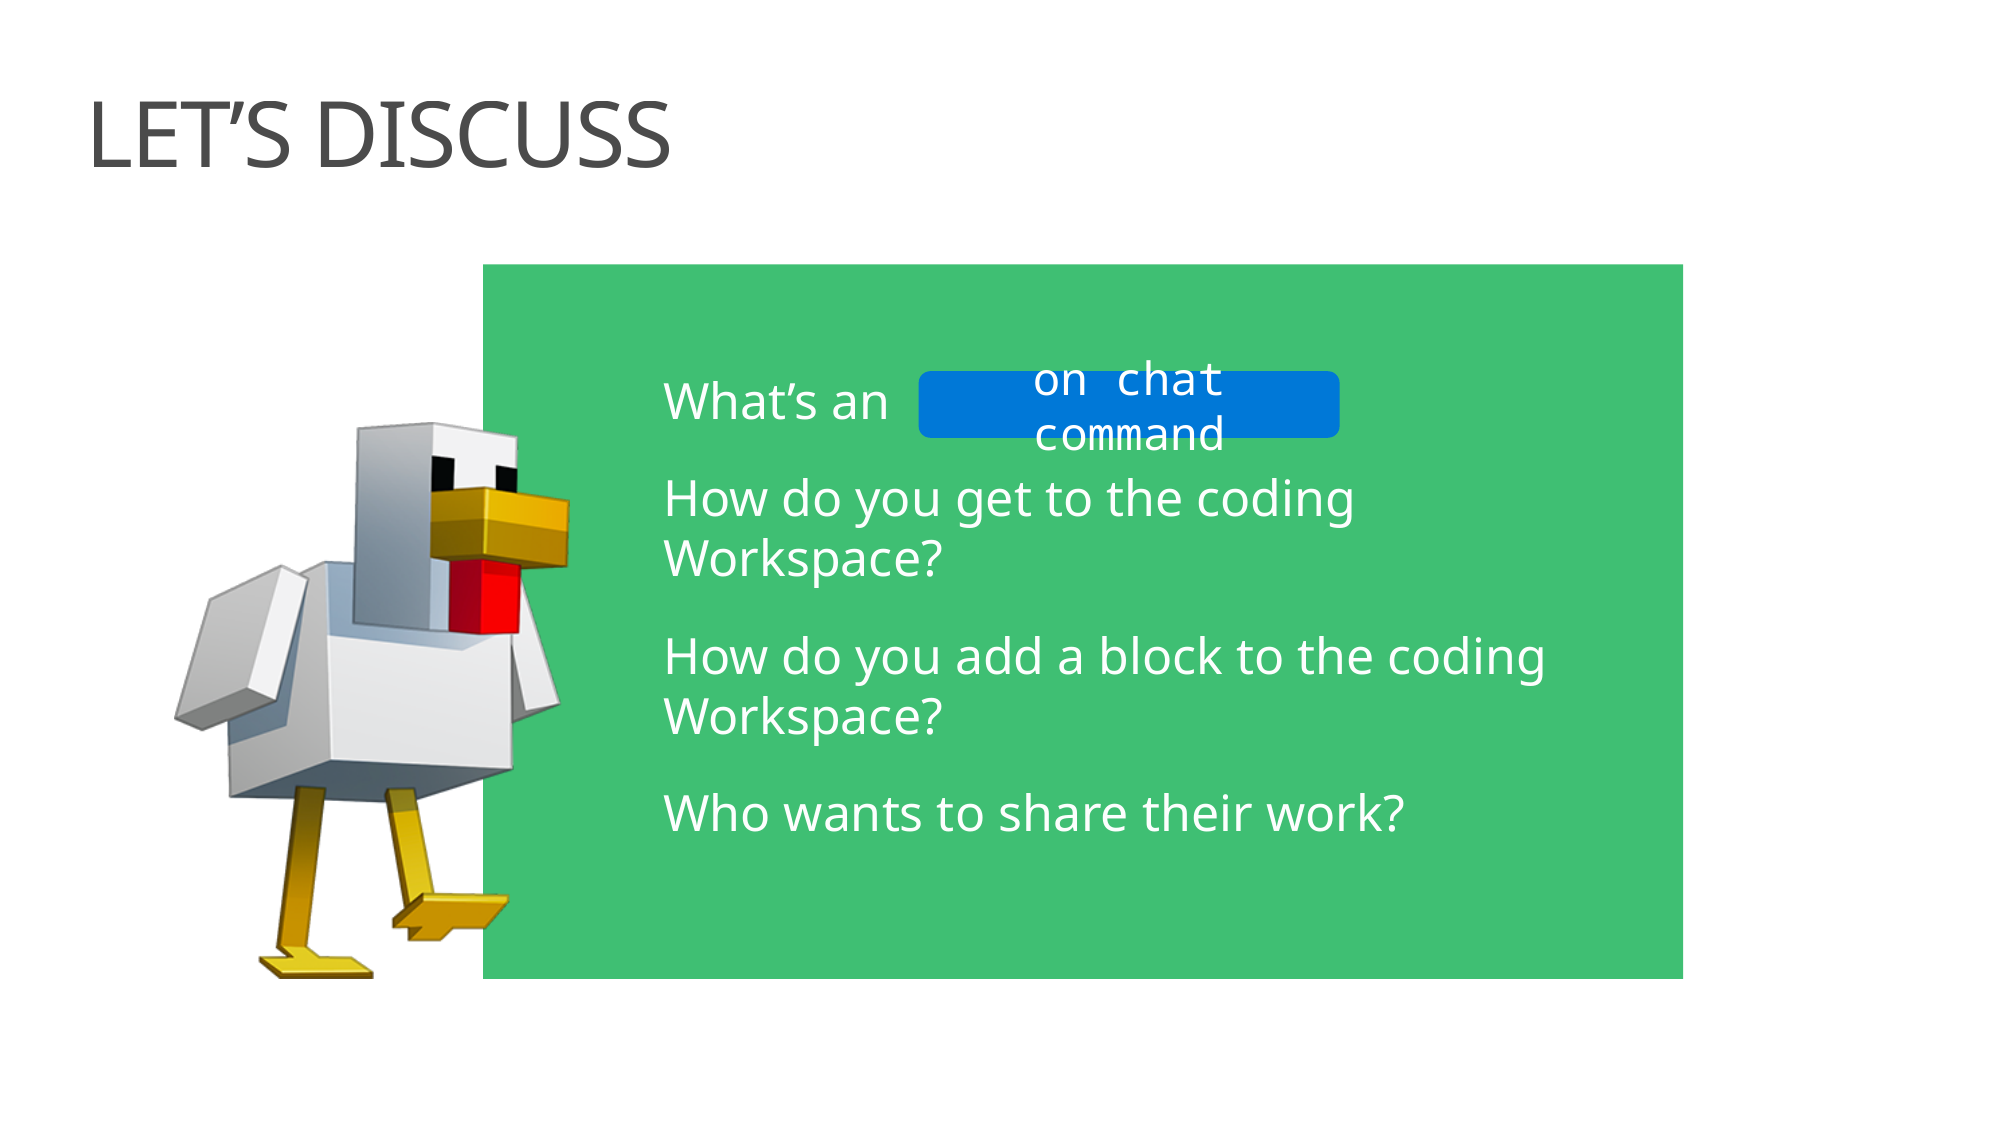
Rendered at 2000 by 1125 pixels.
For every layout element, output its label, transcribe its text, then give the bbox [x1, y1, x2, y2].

title Let’s discuss [85, 64, 1914, 195]
list What’s an ? How do you get to the coding Workspace? How do you add a block to the coding Workspace? Who wants to share their work? [483, 264, 1684, 979]
text_box on chat command [918, 371, 1340, 438]
picture [174, 421, 570, 980]
